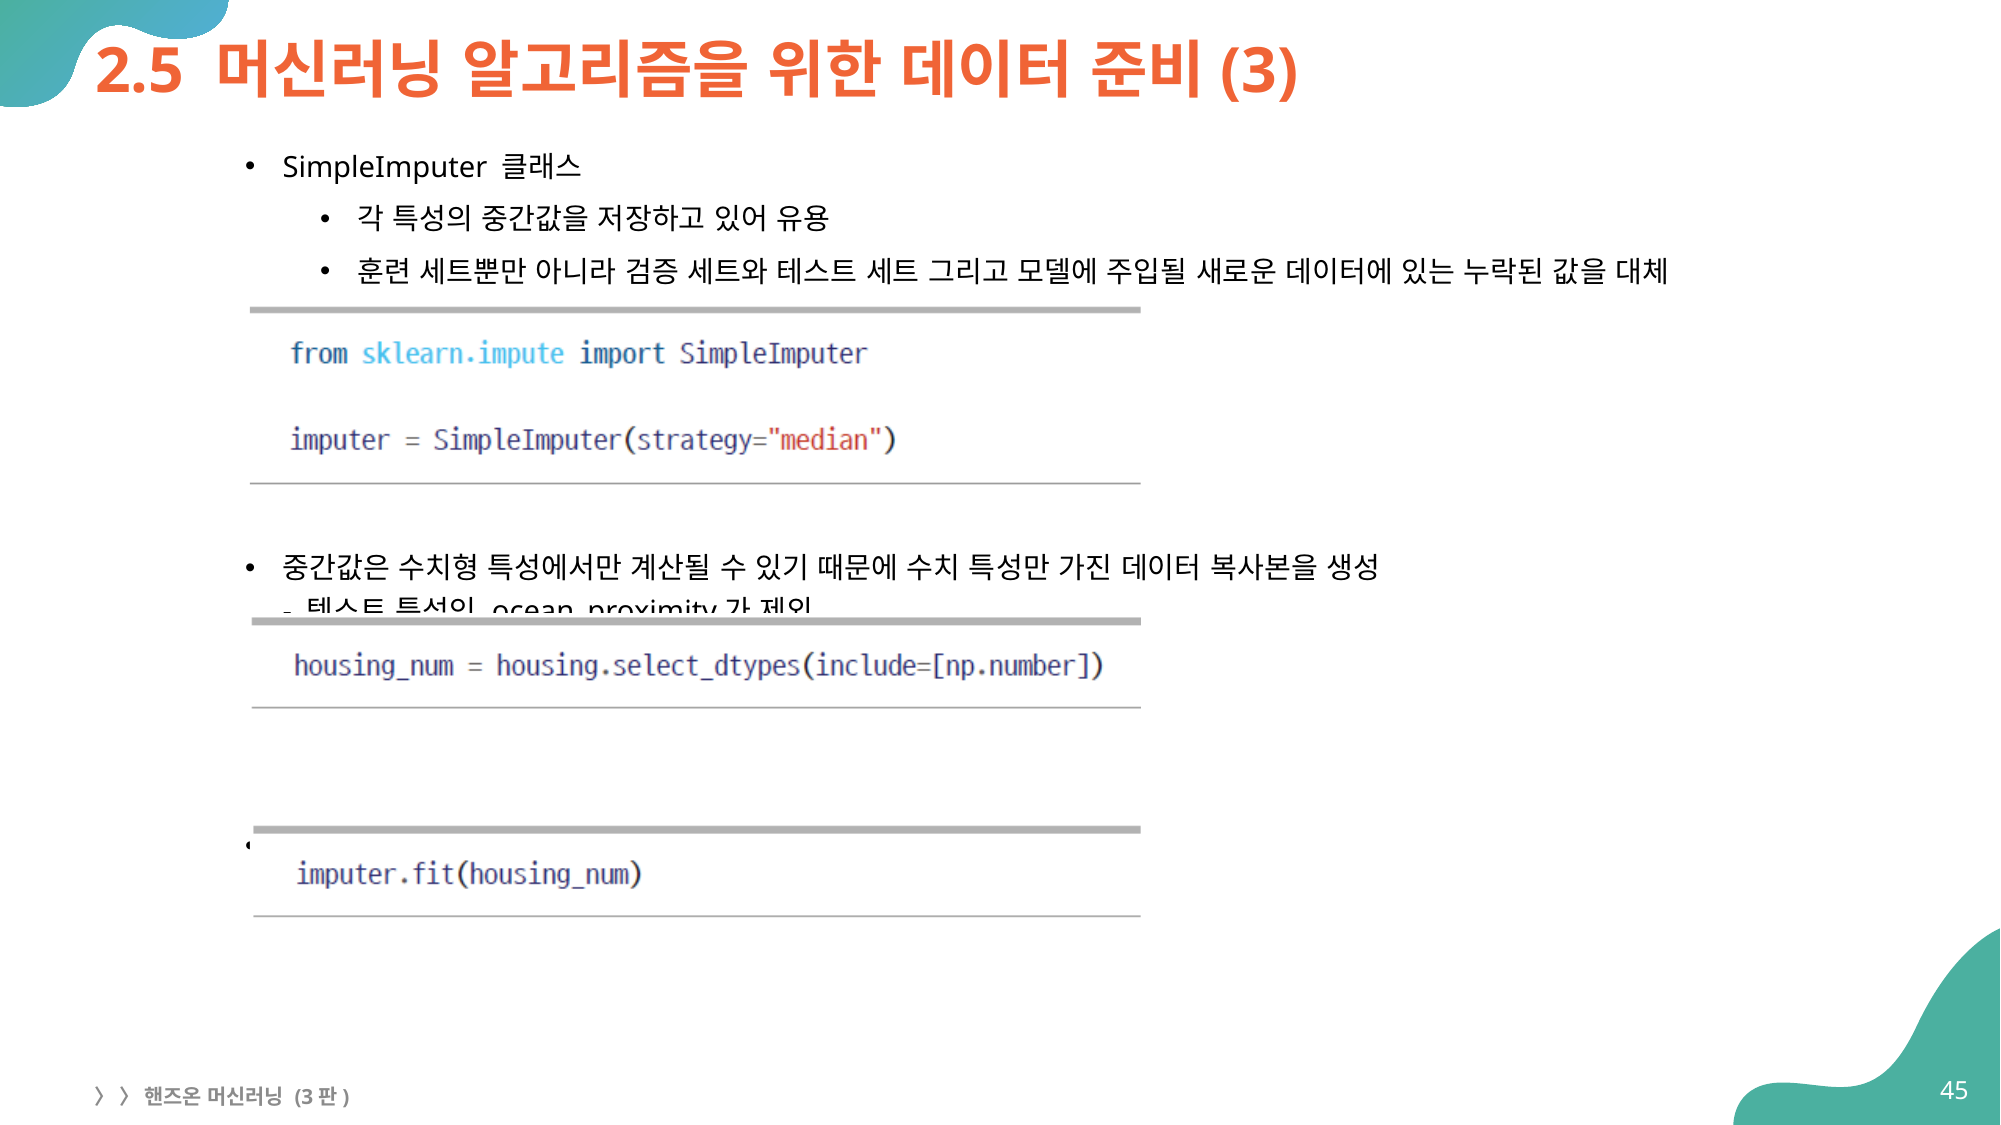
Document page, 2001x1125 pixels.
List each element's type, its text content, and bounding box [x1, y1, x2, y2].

slide_number 45 [1917, 1061, 1984, 1122]
footer 〉 〉 핸즈온 머신러닝 (3판) [79, 1078, 755, 1114]
picture [249, 613, 1141, 715]
list SimpleImputer 클래스 각 특성의 중간값을 저장하고 있어 유용 훈련 세트뿐만 아니라 검증 세트와 테스트 세트 그리고 모델에 주입될 새로운 데이터에 있는 누락된 값을 대체 중간값은 수치형 특성에서만 계산될 수 있기 때문에 수치 특성만 가진 데이터 복사본을 생성 - 텍스트 특성인 ocean_proximity가 제외 imputer 객체의 fit() 메서드를 사용해 훈련 데이터에 적용 [79, 133, 1931, 936]
picture [249, 823, 1141, 922]
title 2.5 머신러닝 알고리즘을 위한 데이터 준비(3) [79, 17, 1931, 128]
picture [249, 304, 1141, 494]
